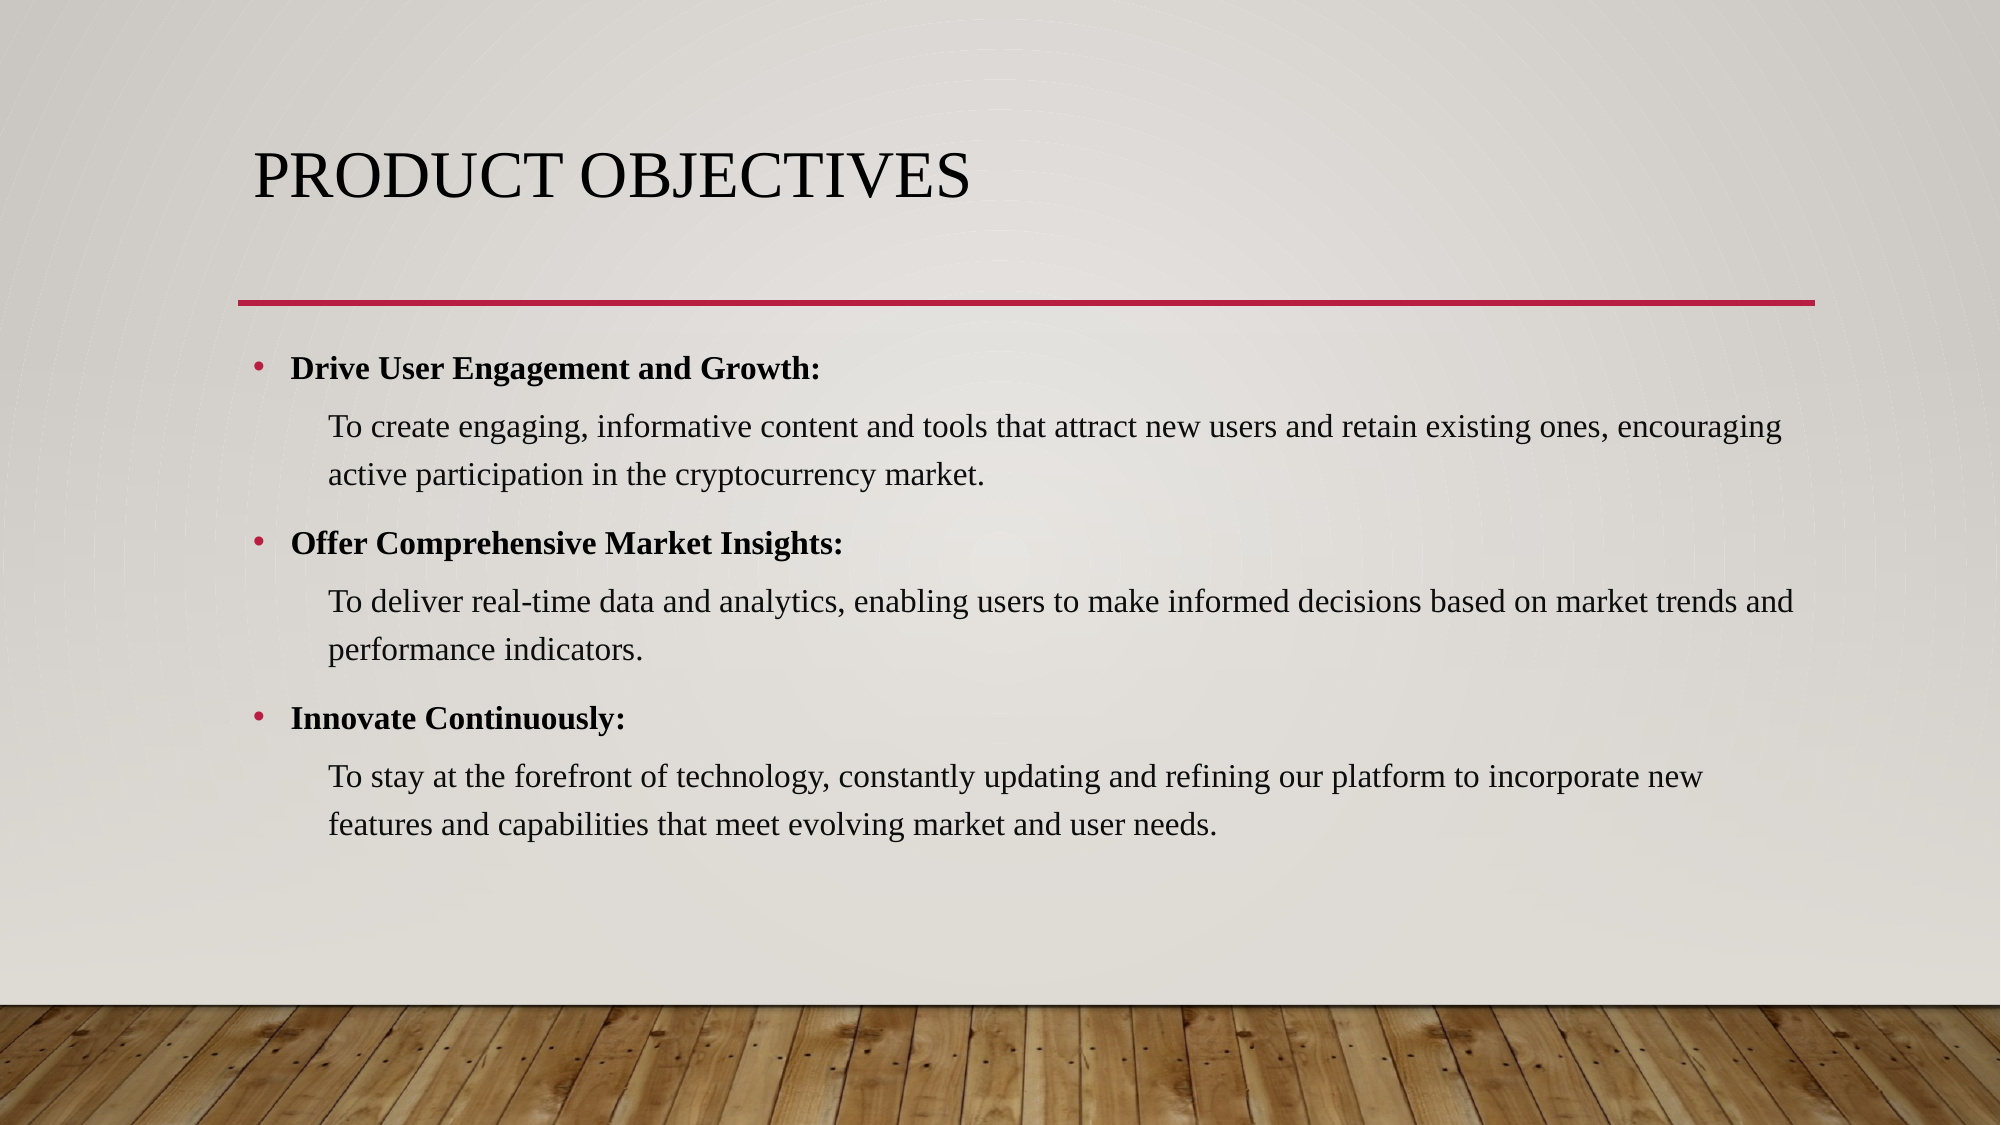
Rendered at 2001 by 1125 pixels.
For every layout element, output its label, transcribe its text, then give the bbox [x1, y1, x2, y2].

title PRODUCT OBJECTIVES [238, 131, 1814, 305]
picture [0, 1005, 2000, 1125]
list Drive User Engagement and Growth: To create engaging, informative content and tools that attract new users and retain existing ones, encouraging active participation in the cryptocurrency market. Offer Comprehensive Market Insights: To deliver real-time data and analytics, enabling users to make informed decisions based on market trends and performance indicators. Innovate Continuously: To stay at the forefront of technology, constantly updating and refining our platform to incorporate new features and capabilities that meet evolving market and user needs. [238, 330, 1814, 897]
